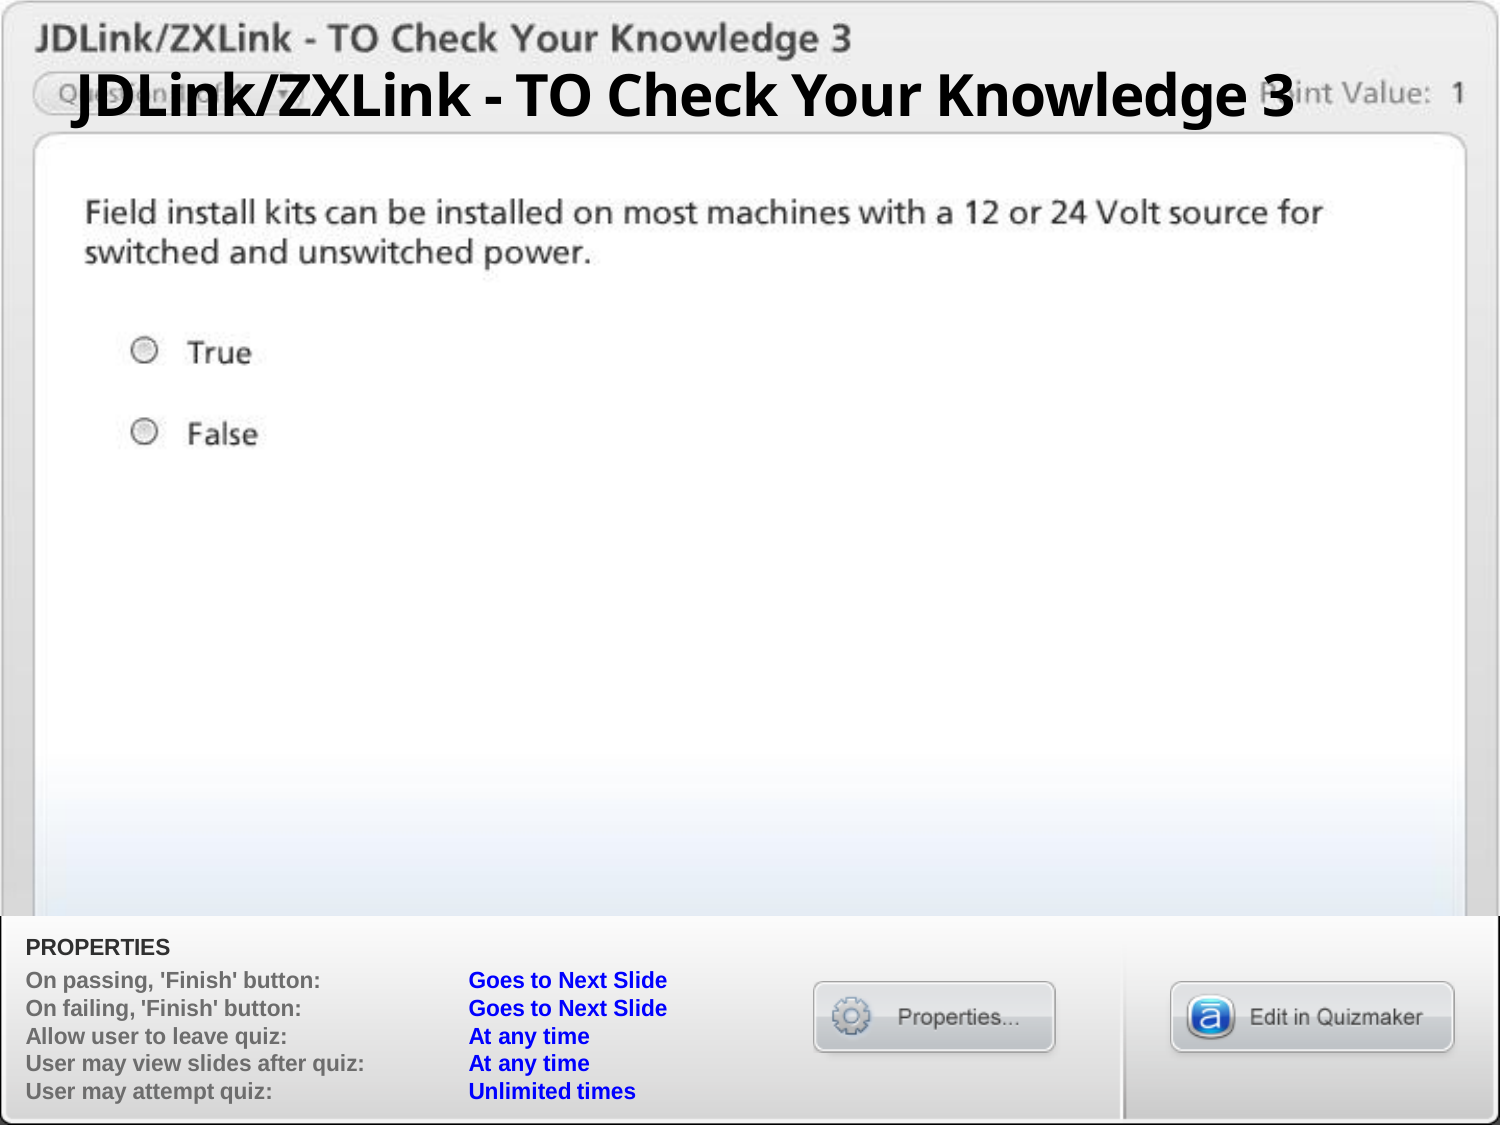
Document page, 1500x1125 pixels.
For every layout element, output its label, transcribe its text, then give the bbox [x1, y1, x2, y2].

title JDLink/ZXLink - TO Check Your Knowledge 3 [75, 48, 1425, 155]
picture [0, 0, 1500, 1125]
